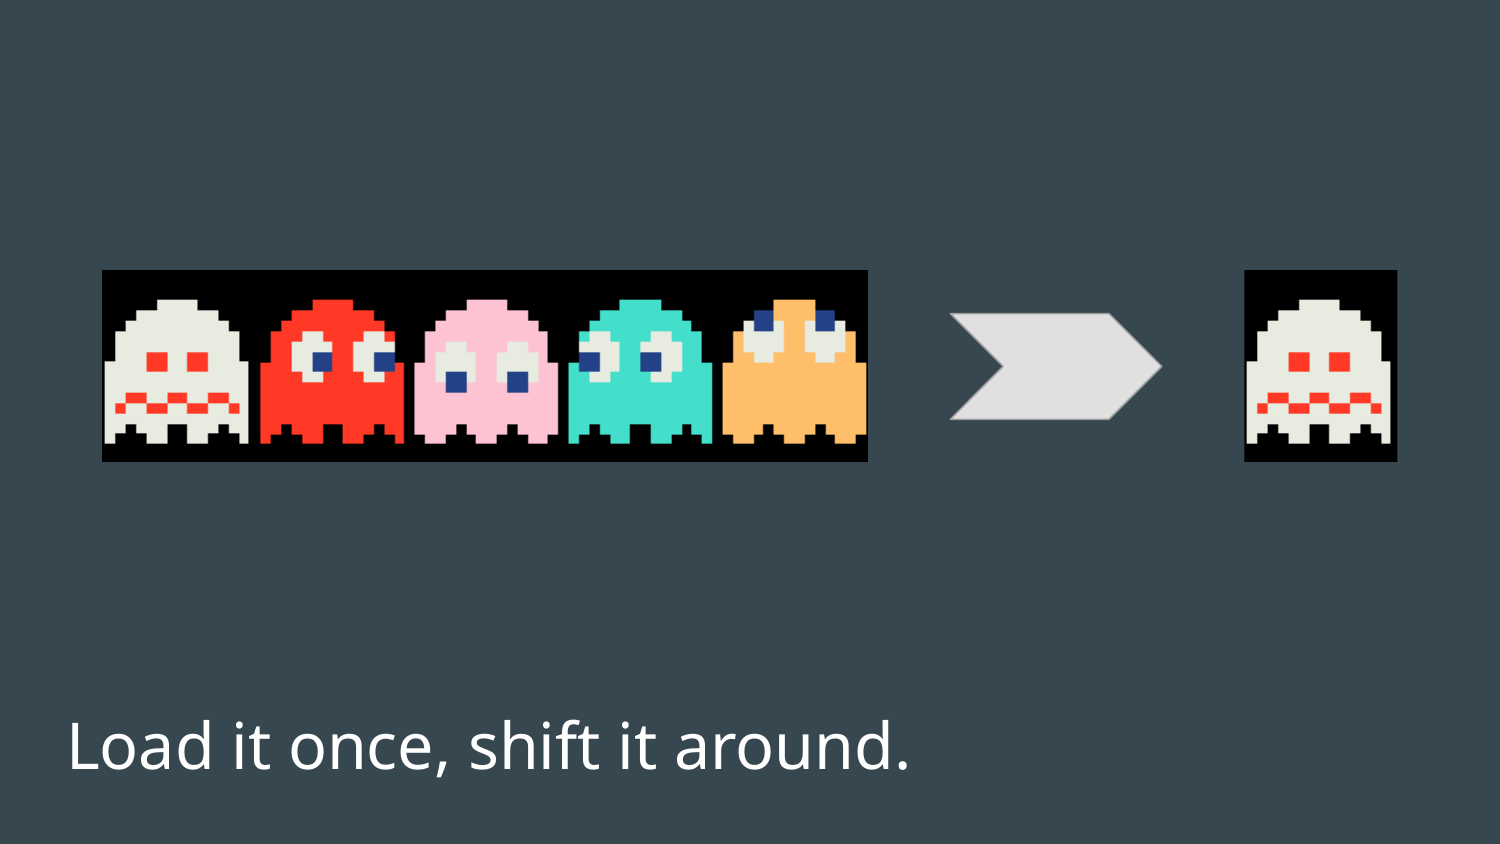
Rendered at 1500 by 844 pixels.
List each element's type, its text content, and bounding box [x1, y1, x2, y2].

picture [1244, 270, 1398, 463]
picture [102, 270, 868, 463]
text_box [950, 313, 1162, 420]
list Load it once, shift it around. [51, 694, 1036, 794]
